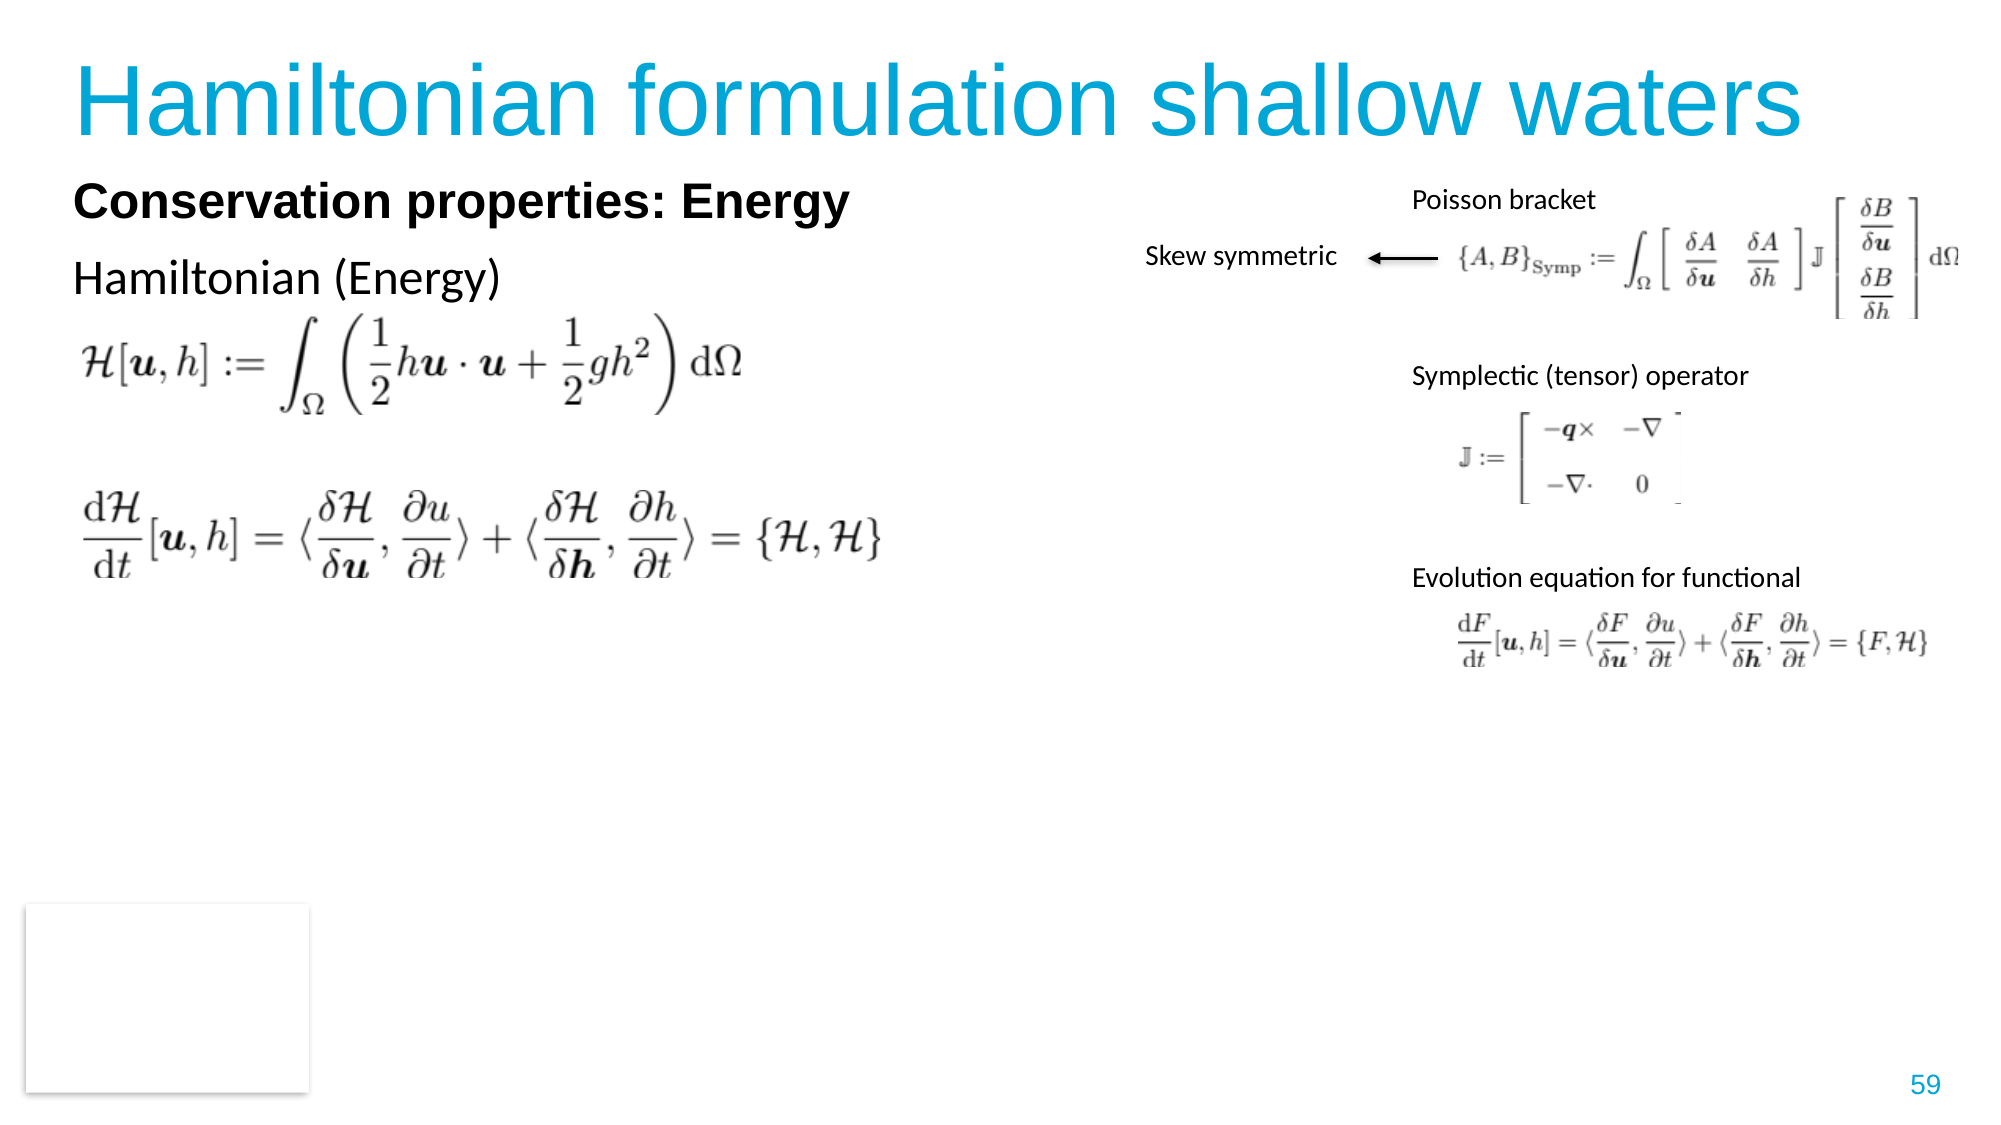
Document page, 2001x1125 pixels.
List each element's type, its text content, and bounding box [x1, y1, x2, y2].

text_box Symplectic (tensor) operator [1397, 348, 1797, 399]
picture [1457, 411, 1682, 504]
text_box Poisson bracket [1397, 172, 2000, 223]
text_box Evolution equation for functional [1397, 551, 1900, 602]
text_box Skew symmetric [1130, 229, 1368, 279]
picture [81, 489, 881, 578]
picture [81, 312, 741, 416]
picture [1457, 197, 1959, 319]
text_box Hamiltonian (Energy) [58, 237, 580, 313]
text_box Conservation properties: Energy [58, 161, 2000, 237]
picture [1457, 612, 1927, 667]
title Hamiltonian formulation shallow waters [58, 17, 1939, 161]
